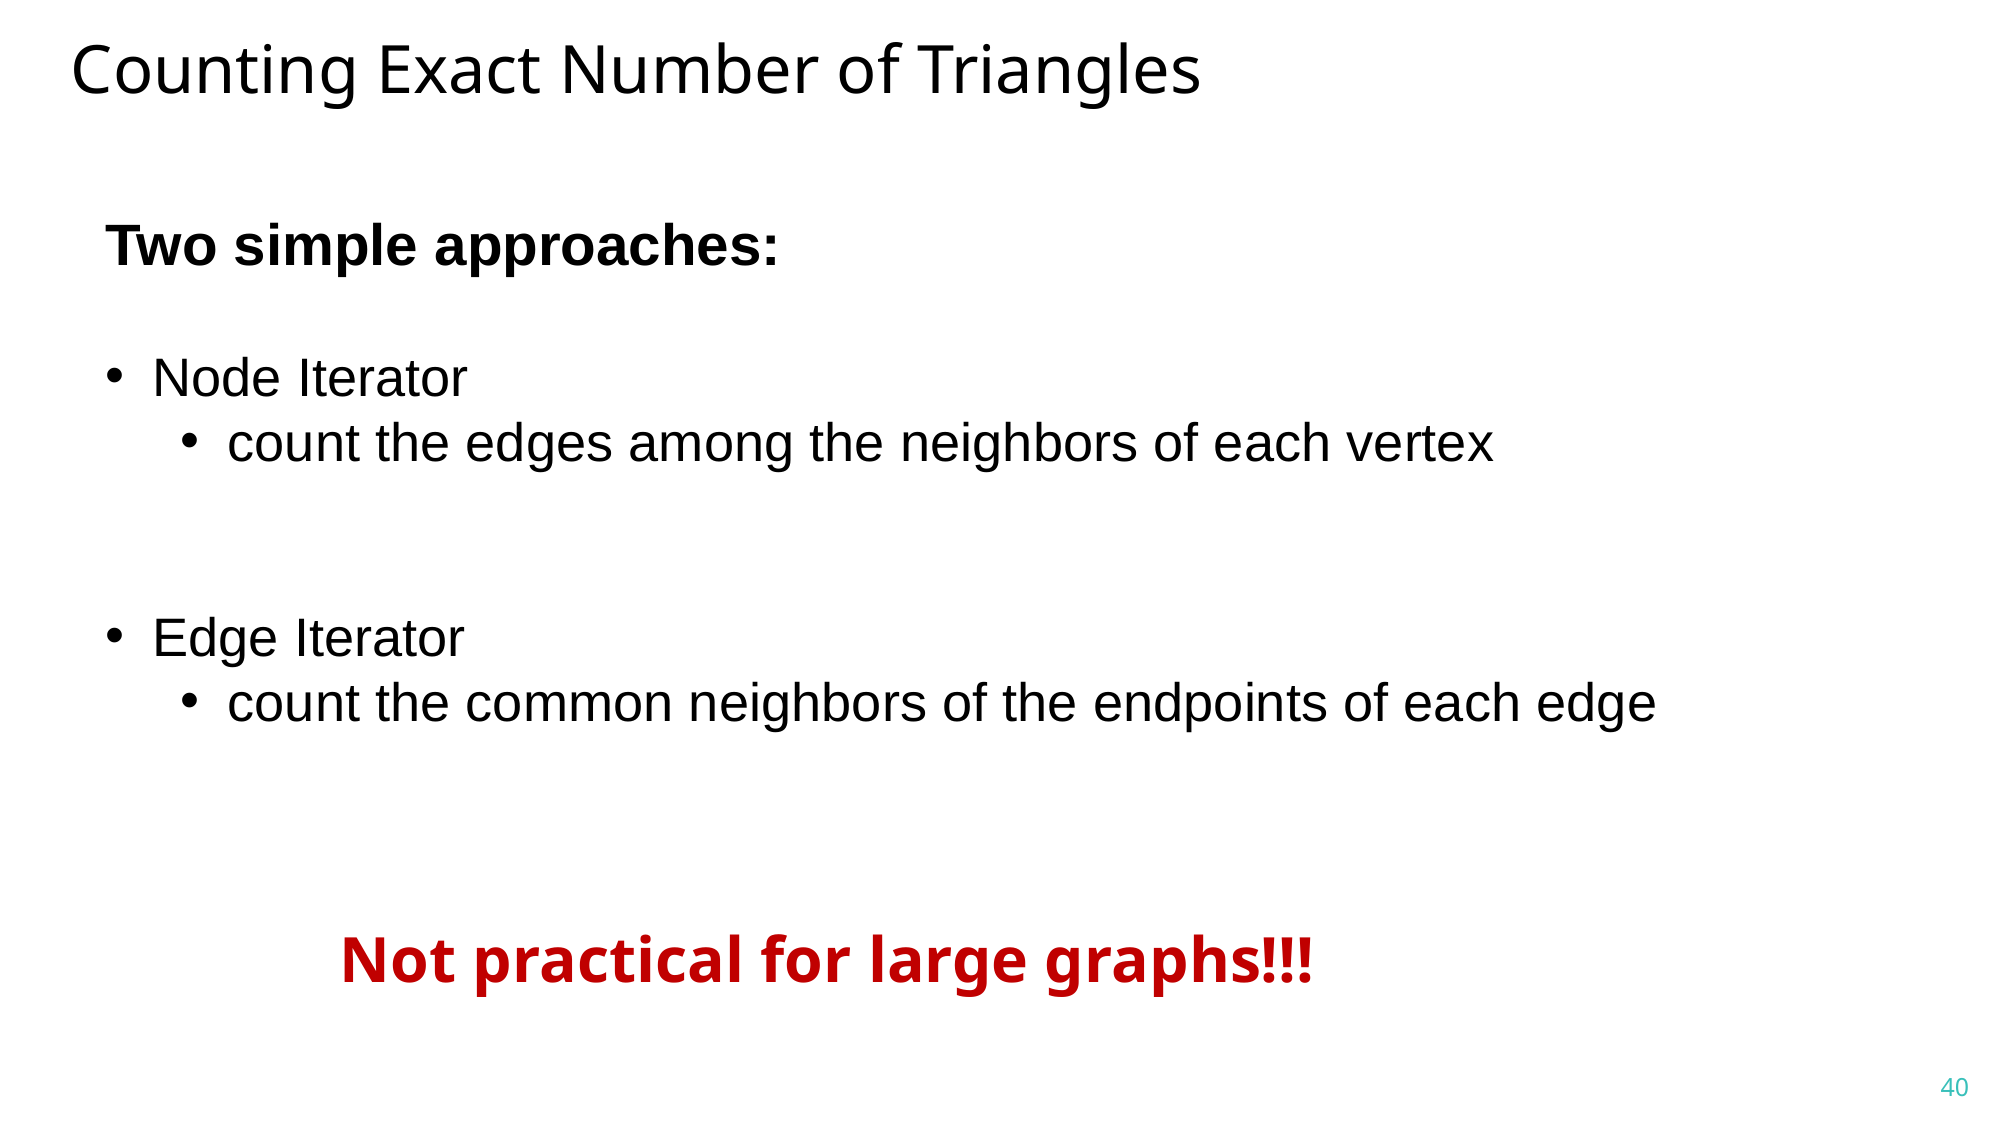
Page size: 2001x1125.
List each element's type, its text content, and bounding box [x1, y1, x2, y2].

text_box Two simple approaches: Node Iterator count the edges among the neighbors of each vertex Edge Iterator count the common neighbors of the endpoints of each edge [90, 200, 1900, 805]
title Counting Exact Number of Triangles [55, 32, 1676, 122]
text_box Not practical for large graphs!!! [324, 912, 1554, 1003]
slide_number 40 [1864, 1056, 1985, 1125]
